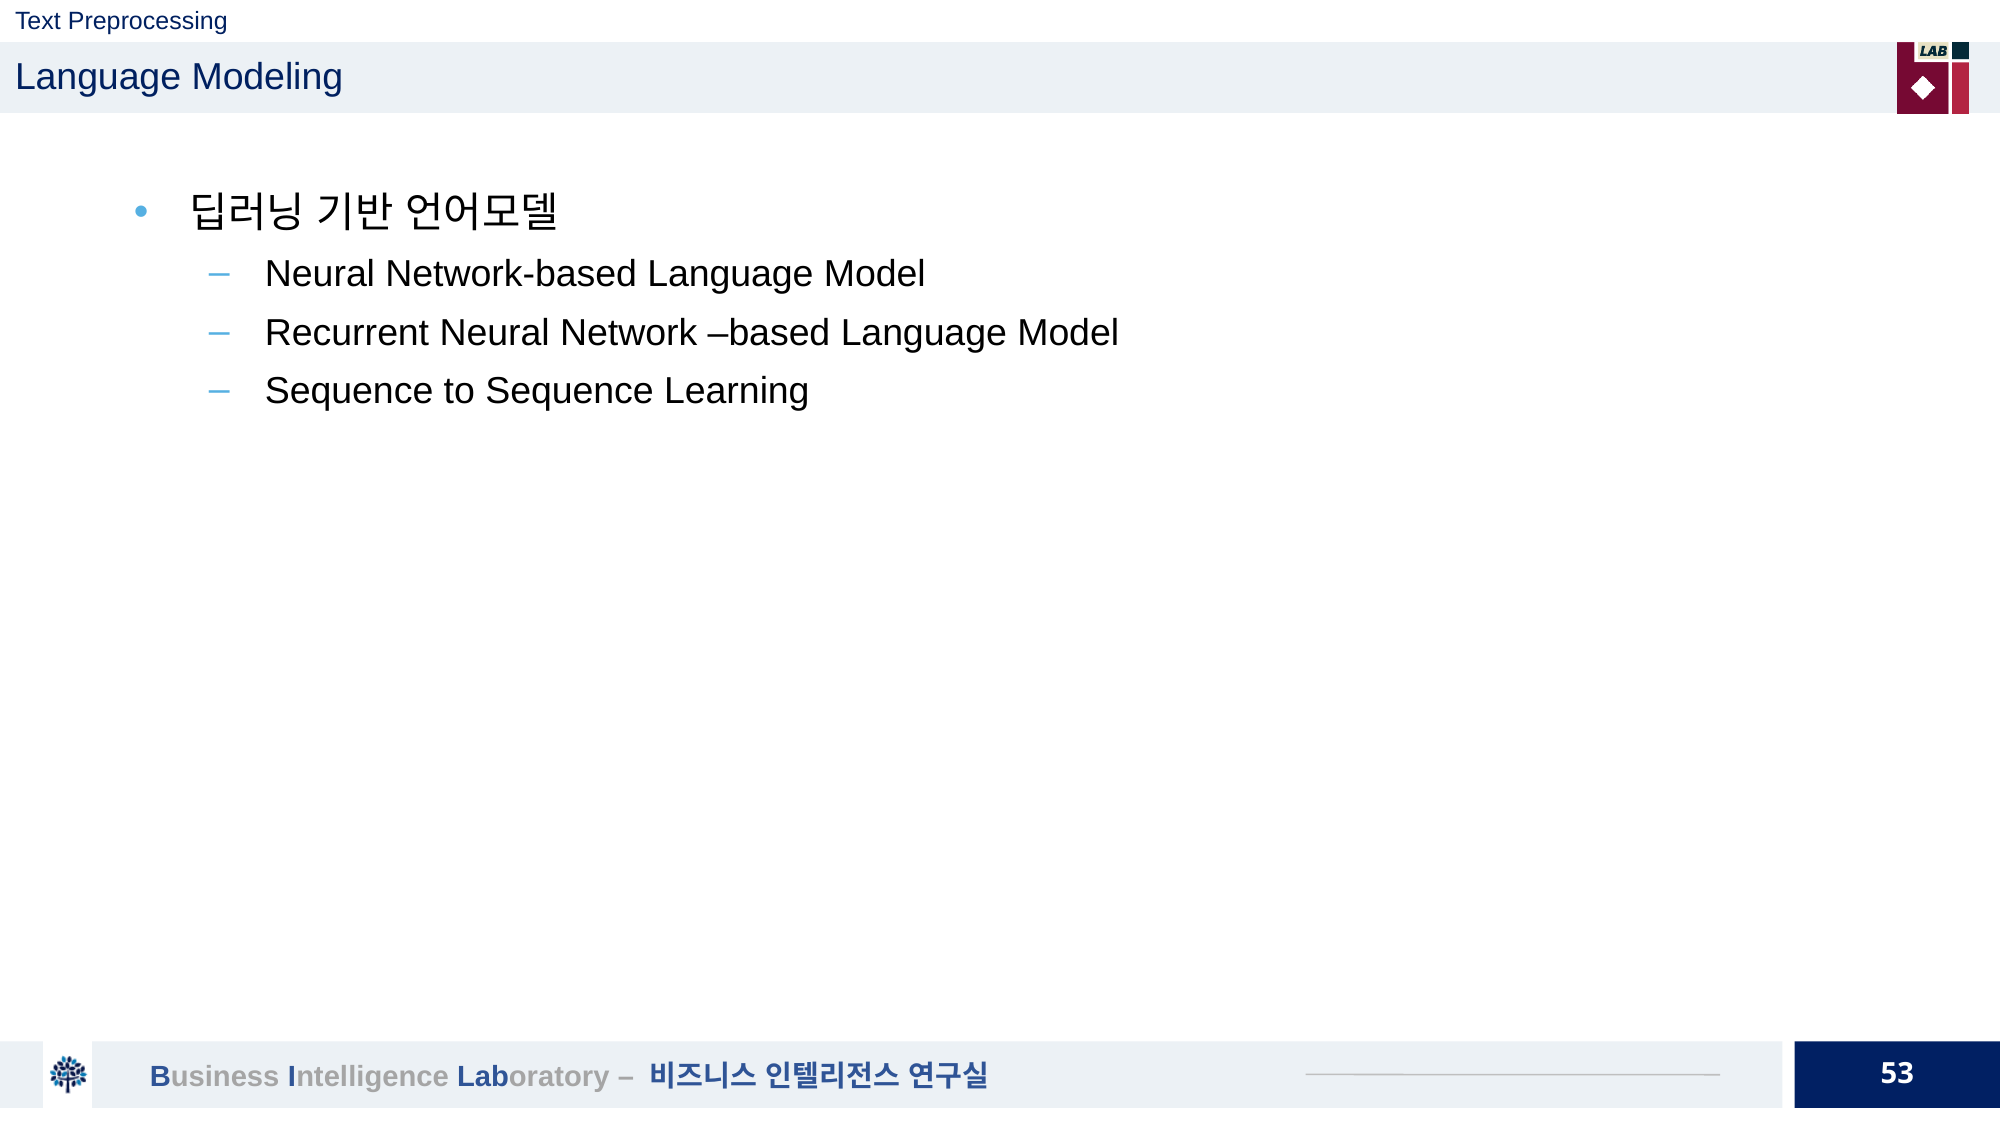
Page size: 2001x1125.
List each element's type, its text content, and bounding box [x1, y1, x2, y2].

picture [1897, 41, 1969, 114]
picture [43, 1041, 92, 1108]
text_box 딥러닝 기반 언어모델 Neural Network-based Language Model Recurrent Neural Network –based Language Model Sequence to Sequence Learning [98, 163, 1952, 1053]
title Text Preprocessing [0, 0, 598, 42]
subtitle Language Modeling [0, 42, 1326, 113]
slide_number 53 [1825, 1044, 1970, 1105]
